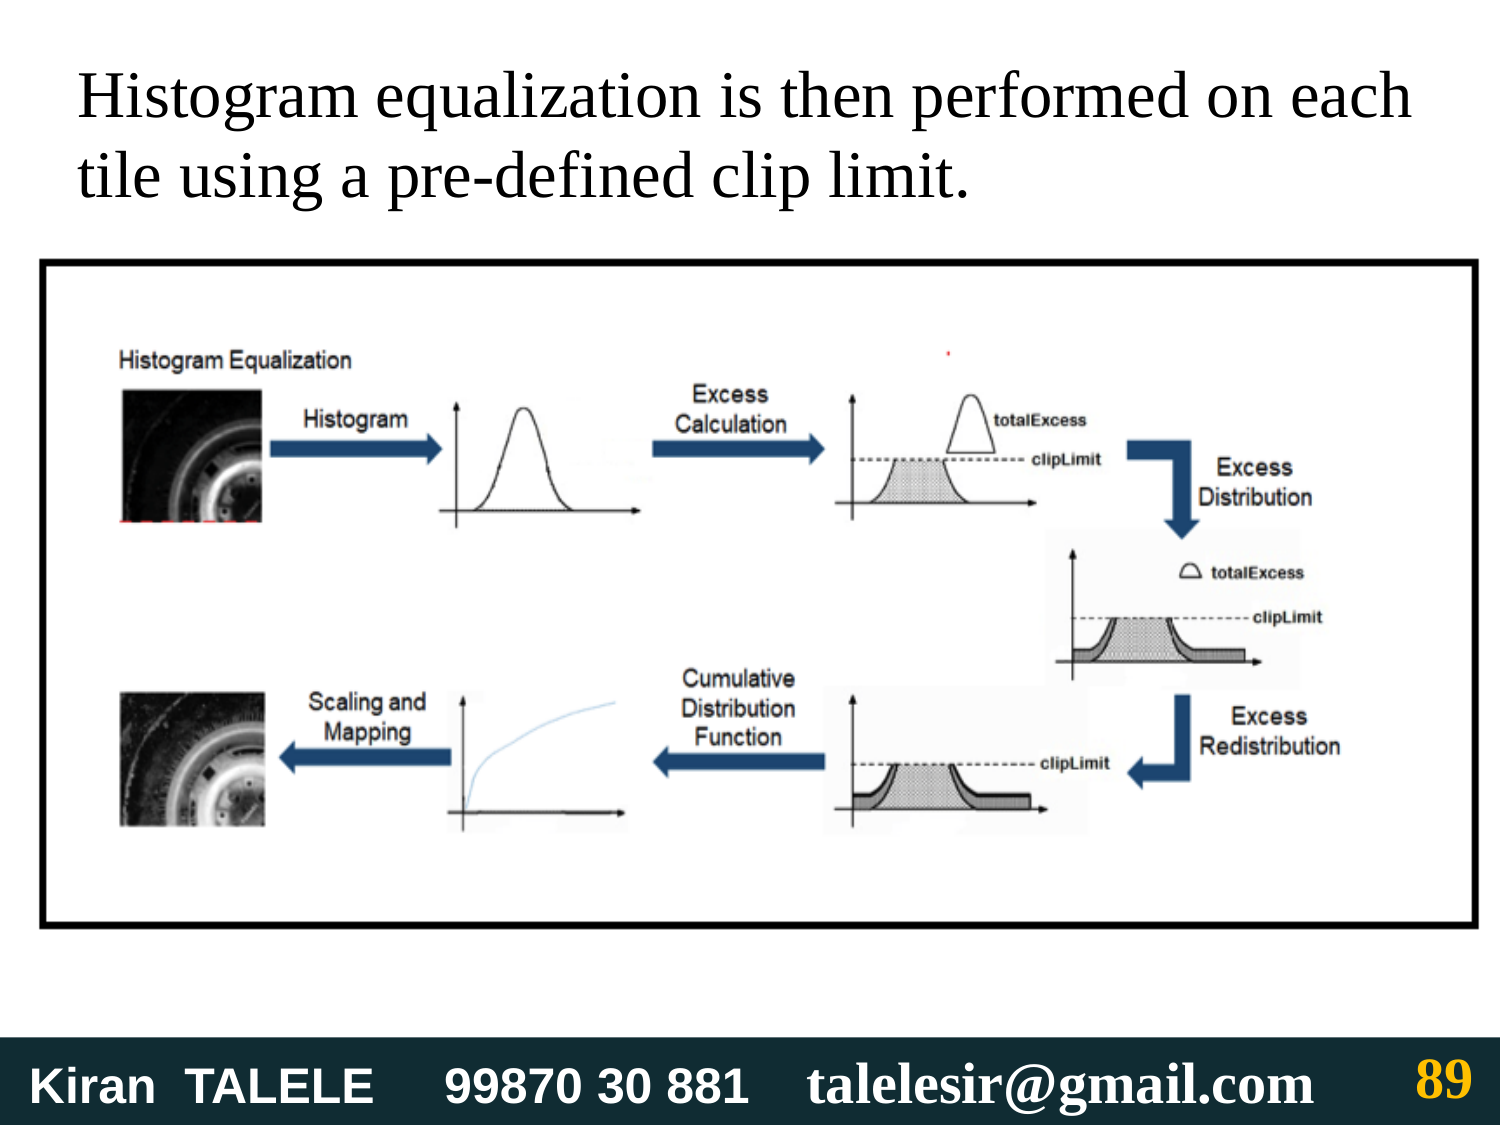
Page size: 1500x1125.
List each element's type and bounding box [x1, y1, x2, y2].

text_box [62, 43, 1475, 221]
text_box [0, 1032, 1500, 1125]
picture [24, 237, 1500, 951]
